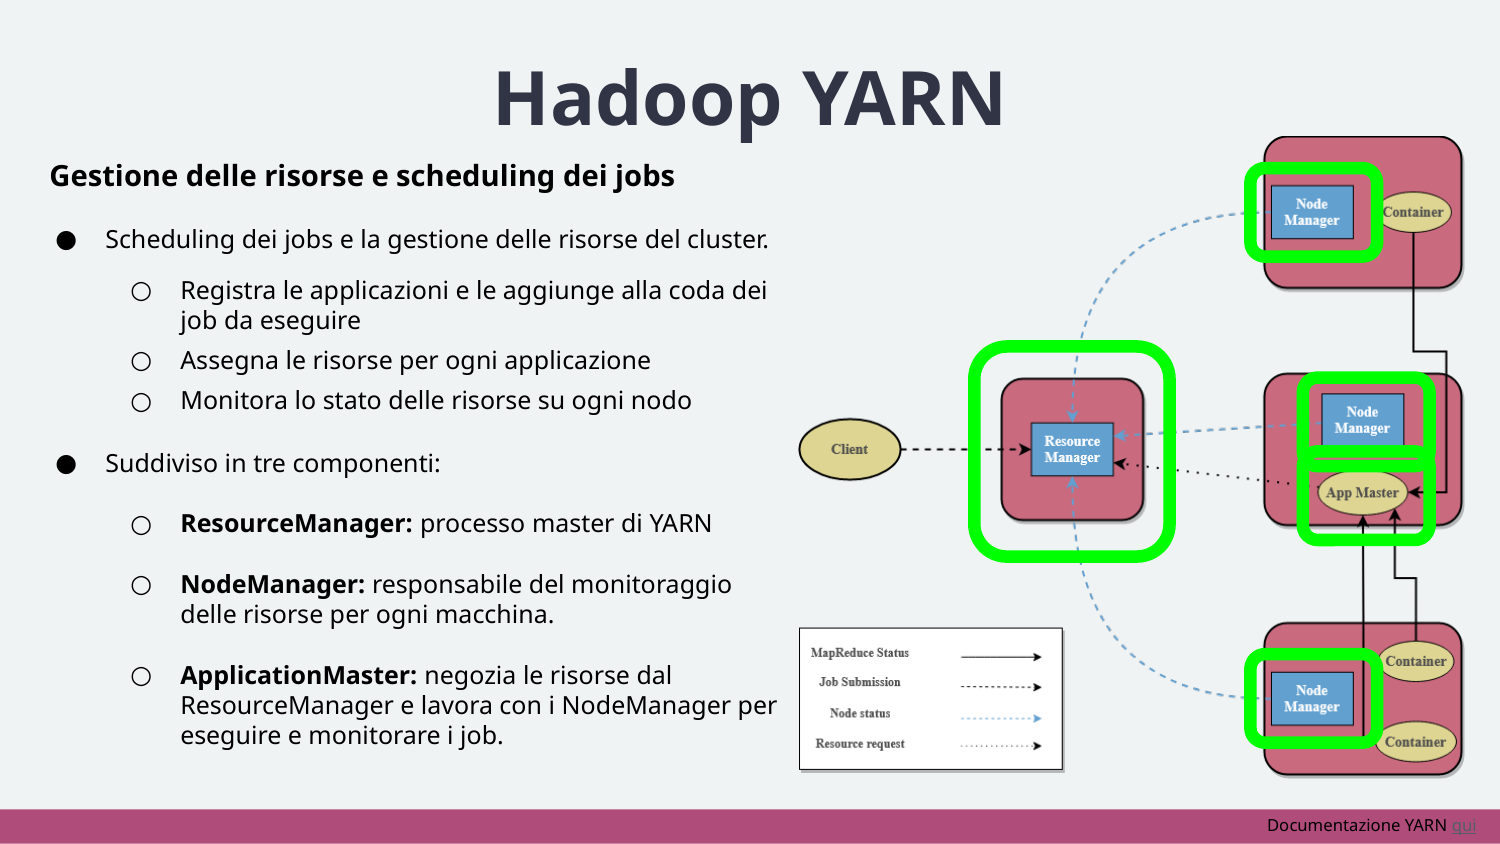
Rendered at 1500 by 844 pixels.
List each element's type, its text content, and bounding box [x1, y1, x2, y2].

text_box Scheduling dei jobs e la gestione delle risorse del cluster. Registra le applicazioni e le aggiunge alla coda dei job da eseguire Assegna le risorse per ogni applicazione Monitora lo stato delle risorse su ogni nodo [15, 208, 792, 430]
text_box Gestione delle risorse e scheduling dei jobs [34, 142, 780, 208]
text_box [1250, 167, 1430, 743]
picture [797, 135, 1465, 781]
text_box NodeManager: responsabile del monitoraggio delle risorse per ogni macchina. [15, 553, 792, 644]
text_box Documentazione YARN qui [1267, 815, 1500, 838]
title Hadoop YARN [116, 35, 1383, 137]
text_box ApplicationMaster: negozia le risorse dal ResourceManager e lavora con i NodeManager per eseguire e monitorare i job. [15, 644, 792, 765]
text_box ResourceManager: processo master di YARN [15, 492, 792, 553]
text_box Suddiviso in tre componenti: [15, 432, 792, 492]
